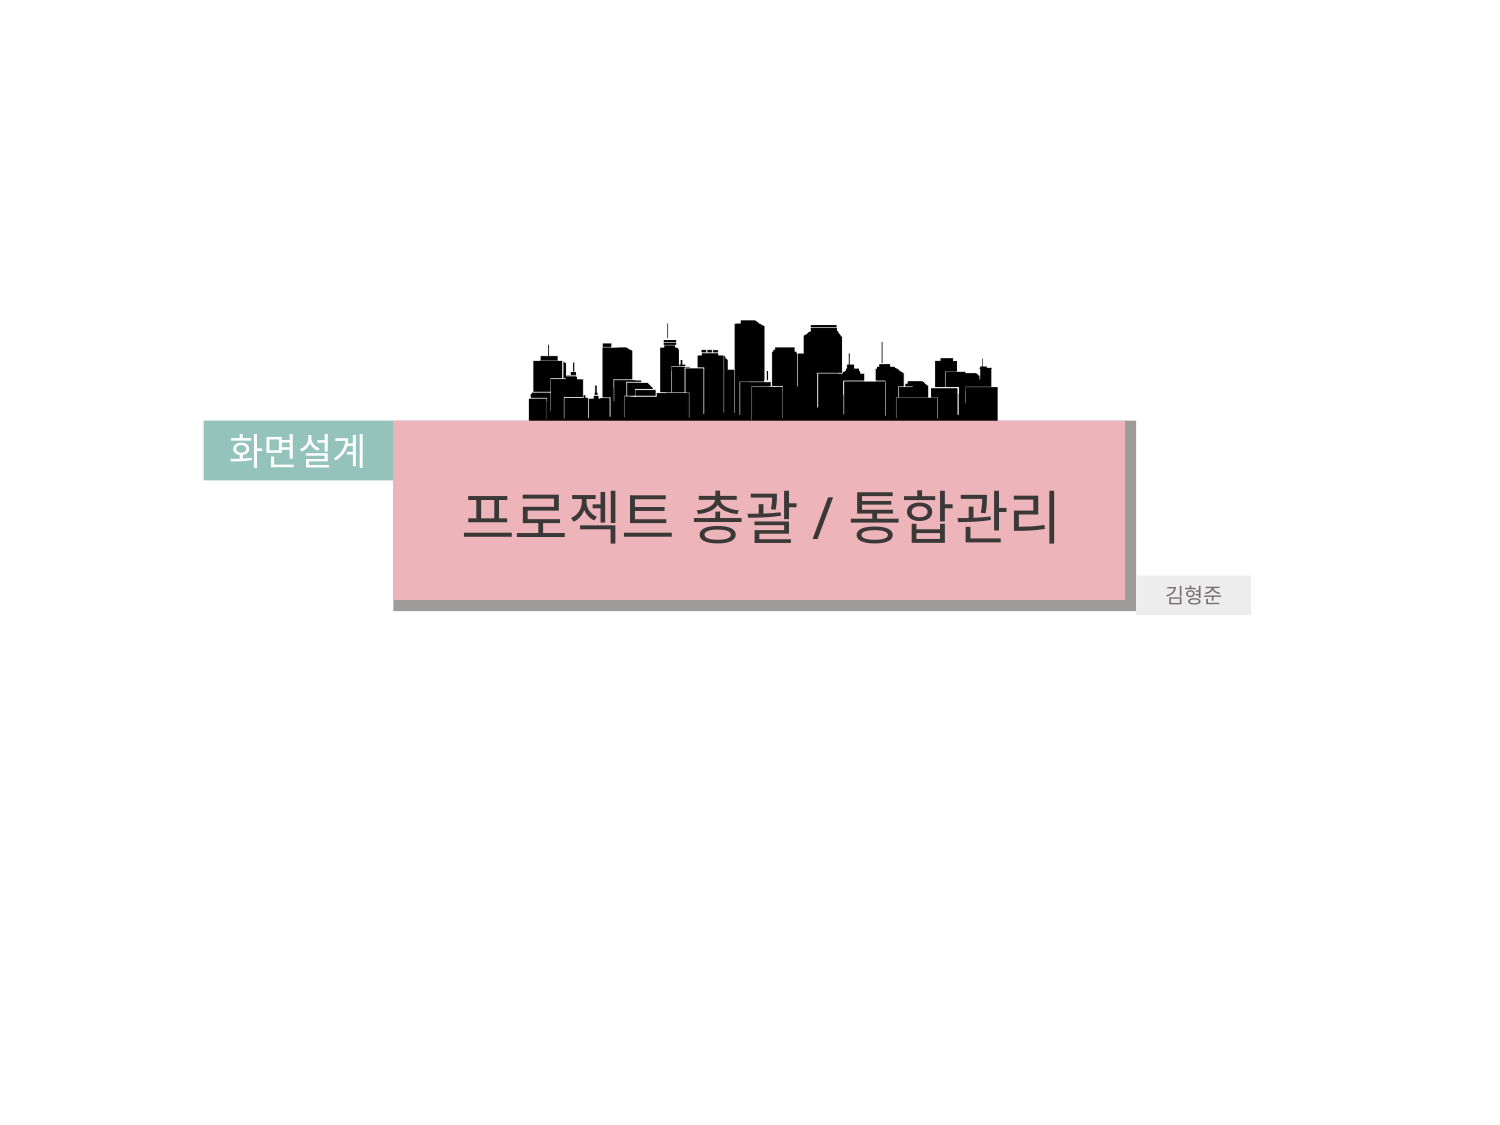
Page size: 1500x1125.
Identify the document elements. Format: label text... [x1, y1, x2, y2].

text_box 화면설계 [203, 420, 394, 481]
picture [525, 312, 998, 421]
text_box 김형준 [1136, 575, 1251, 616]
text_box 프로젝트 총괄/통합관리 [11, 469, 1500, 563]
text_box [392, 563, 1126, 601]
text_box [394, 420, 1126, 469]
text_box [392, 563, 1137, 612]
text_box [1126, 420, 1137, 469]
